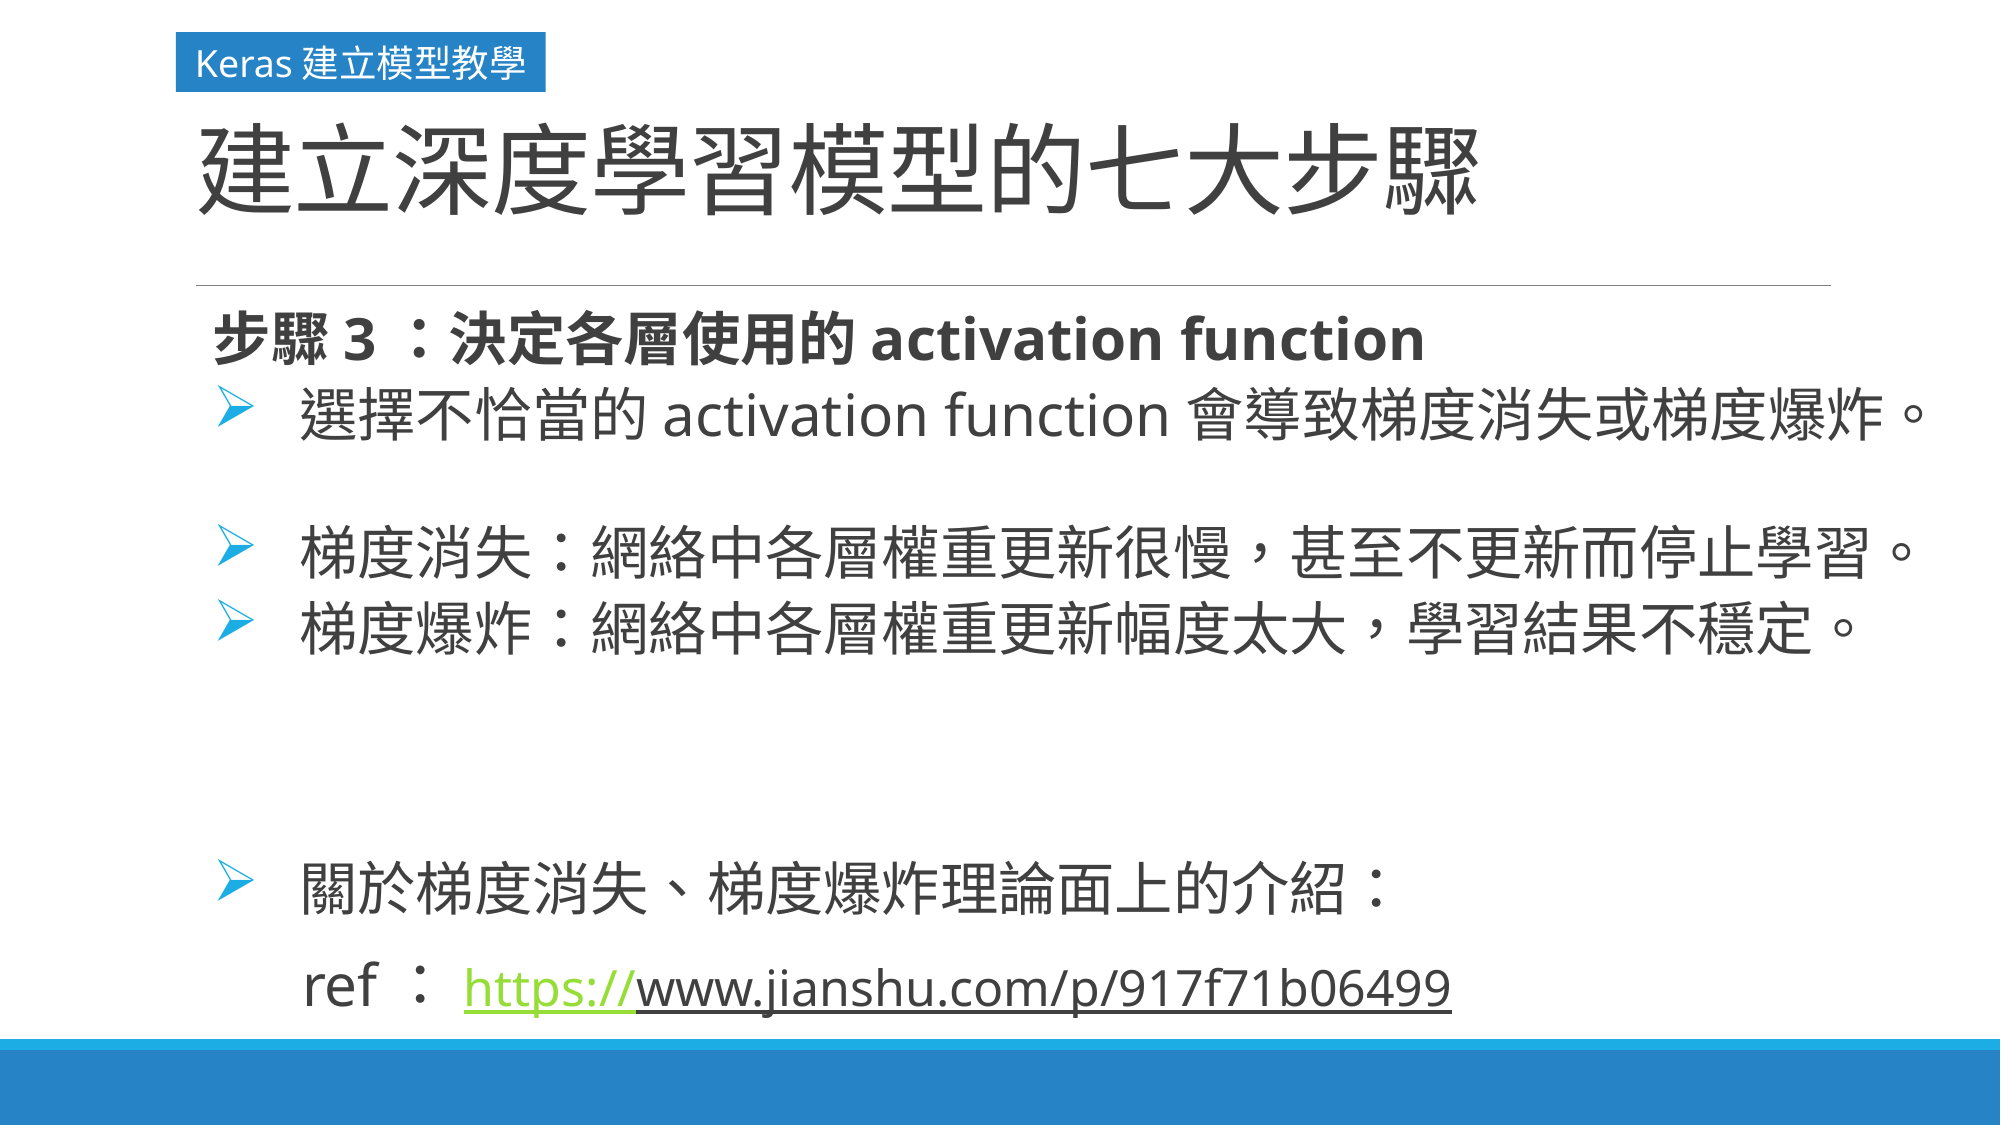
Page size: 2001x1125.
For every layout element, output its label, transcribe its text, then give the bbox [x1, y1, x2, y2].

text_box Keras建立模型教學 [175, 32, 546, 92]
list 步驟3：決定各層使用的activation function 選擇不恰當的activation function會導致梯度消失或梯度爆炸。 梯度消失：網絡中各層權重更新很慢，甚至不更新而停止學習。 梯度爆炸：網絡中各層權重更新幅度太大，學習結果不穩定。 關於梯度消失、梯度爆炸理論面上的介紹： ref：https://www.jianshu.com/p/917f71b06499 [180, 302, 2000, 1039]
title 建立深度學習模型的七大步驟 [180, 117, 1830, 235]
